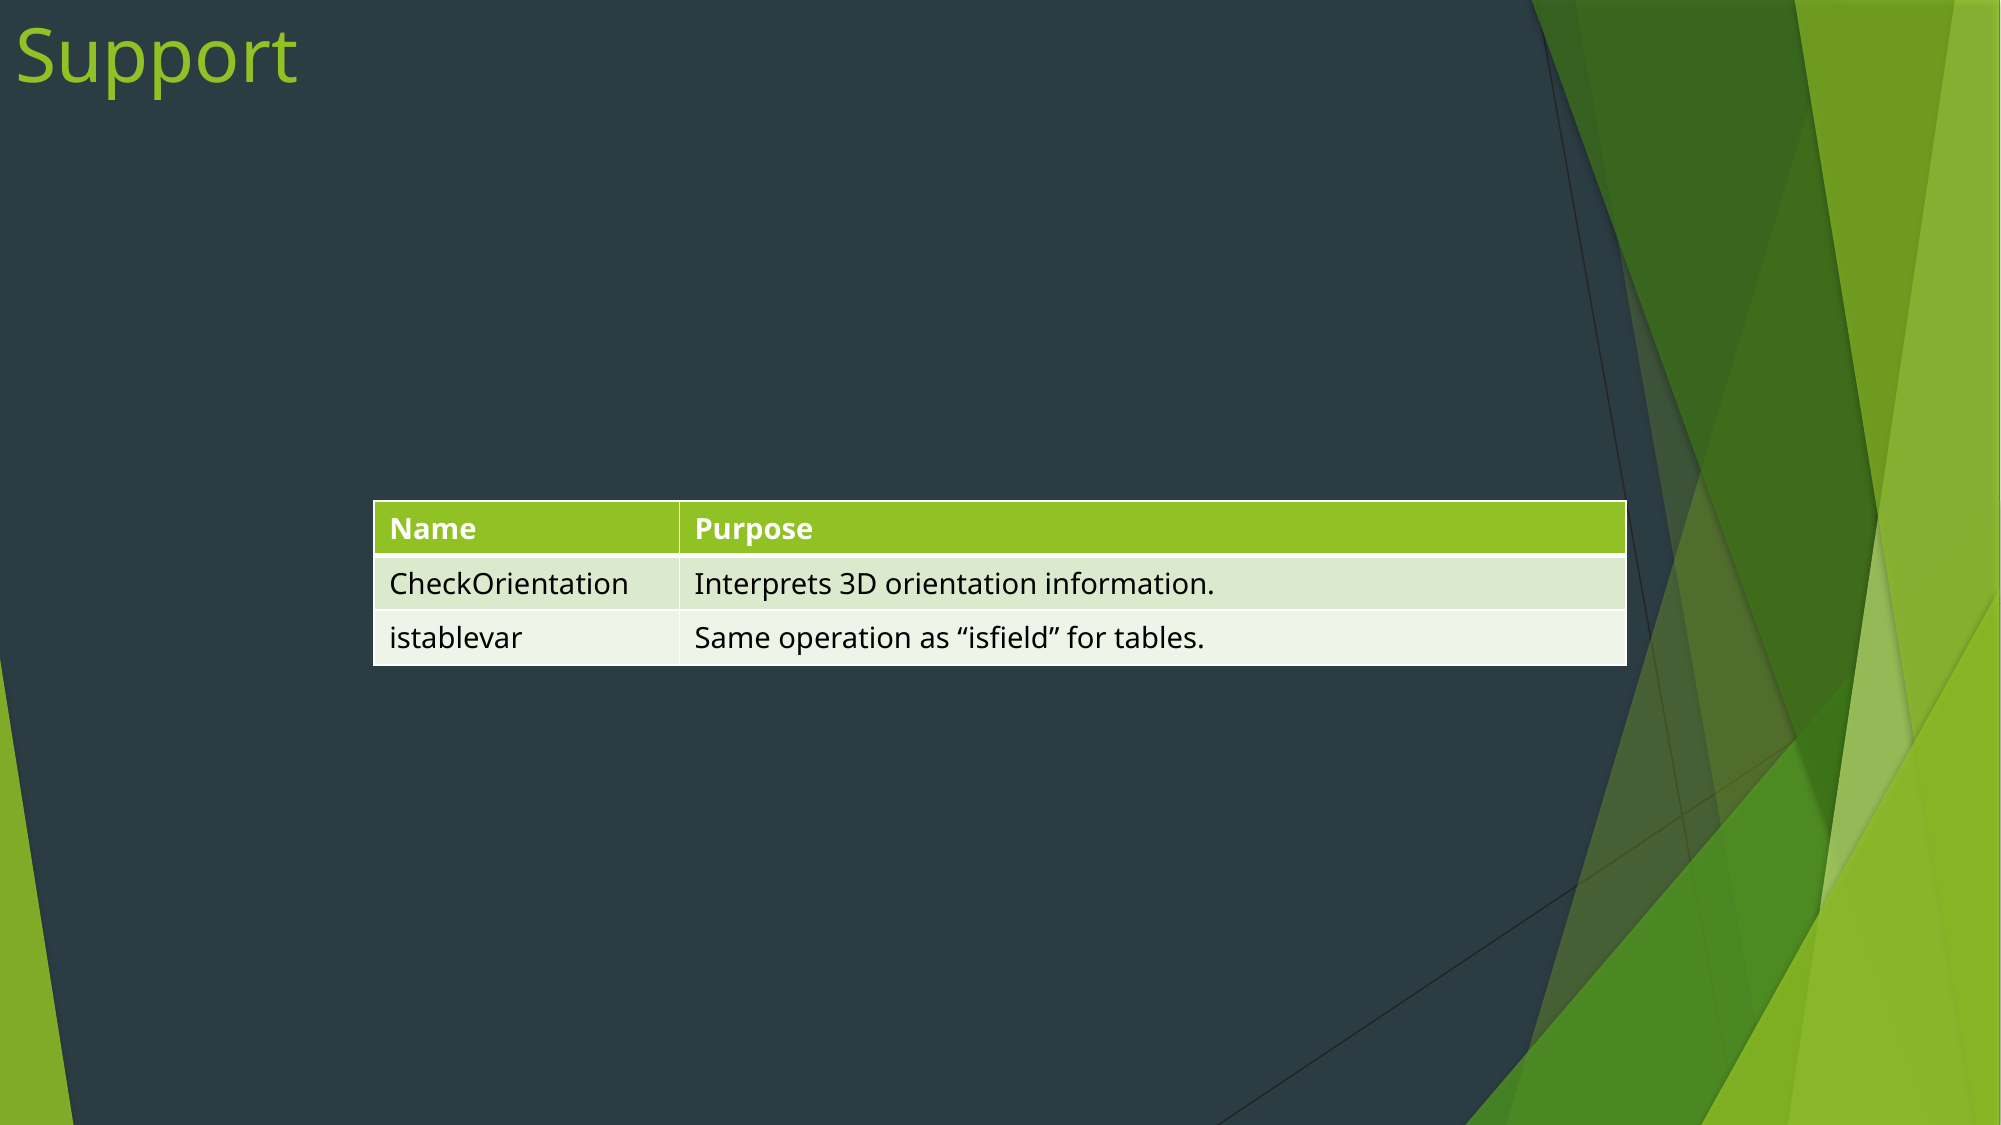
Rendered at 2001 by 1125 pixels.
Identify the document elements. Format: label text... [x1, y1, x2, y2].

table_cell Same operation as “isfield” for tables. [680, 611, 1625, 664]
table_cell CheckOrientation [375, 558, 679, 609]
table_cell istablevar [375, 611, 679, 664]
table_header Name [375, 502, 679, 553]
table_cell Interprets 3D orientation information. [680, 558, 1625, 609]
title Support [0, 0, 1411, 217]
table_header Purpose [680, 502, 1625, 553]
